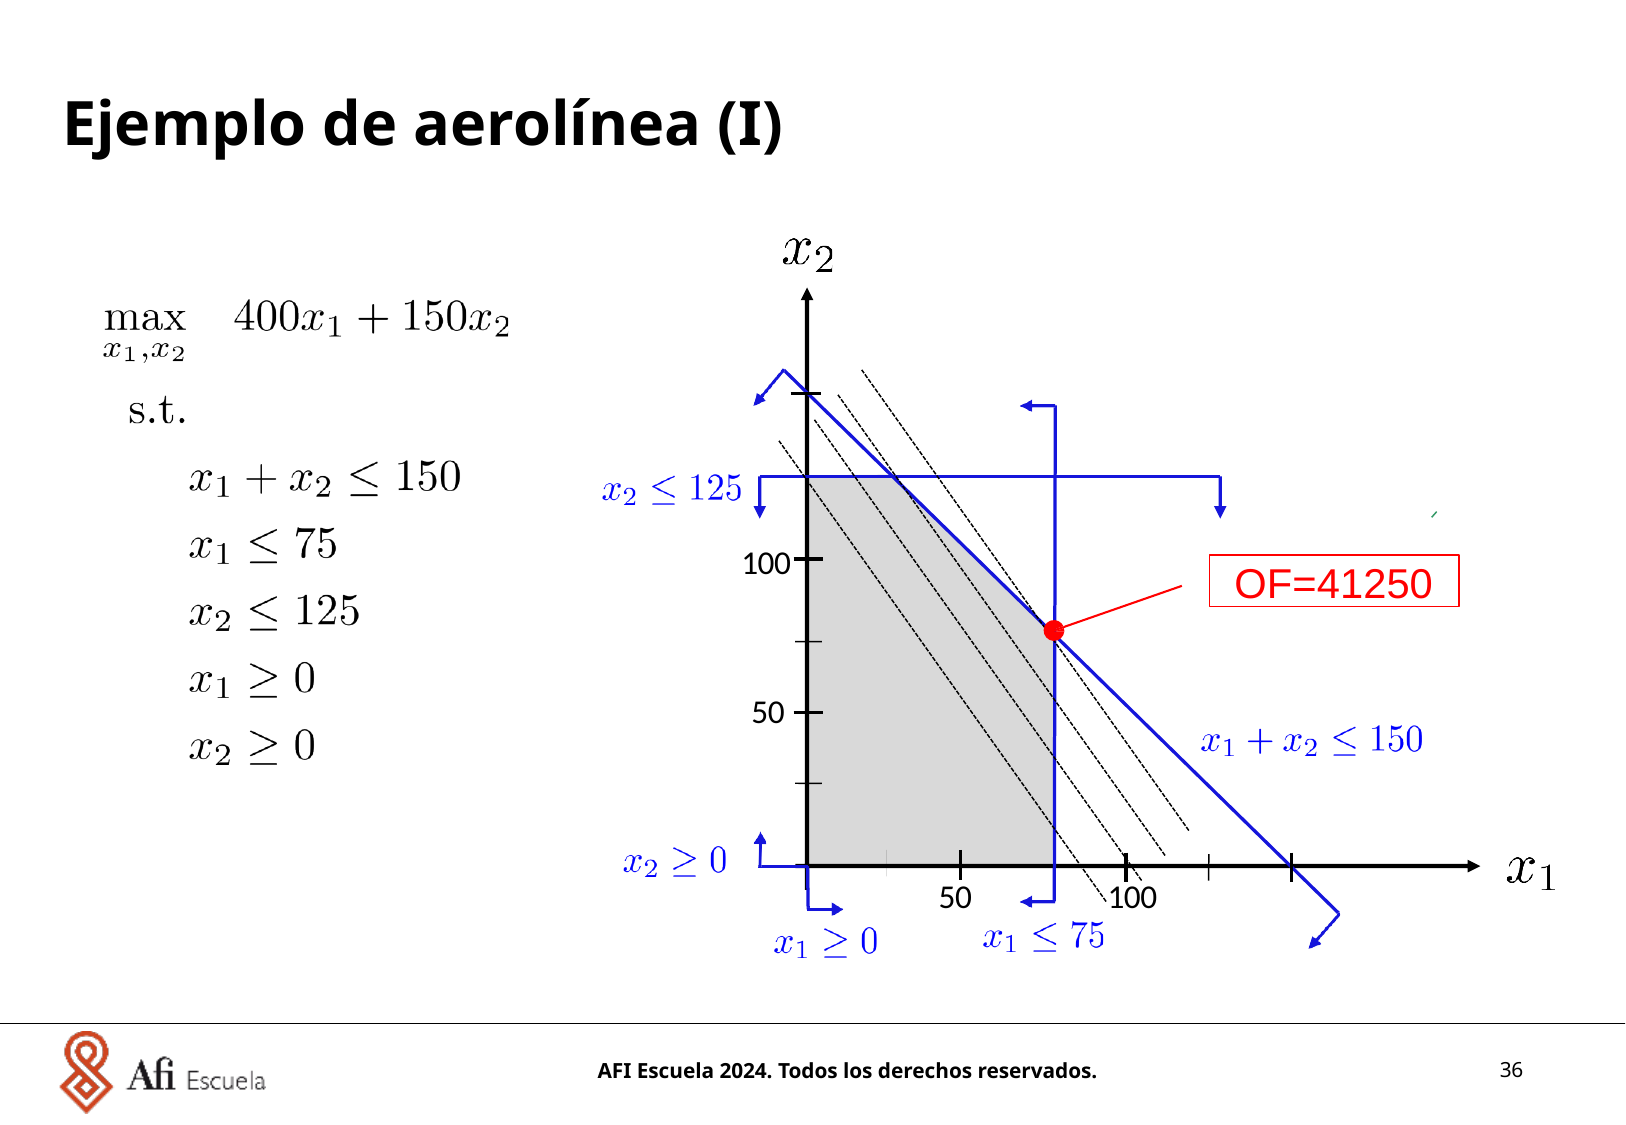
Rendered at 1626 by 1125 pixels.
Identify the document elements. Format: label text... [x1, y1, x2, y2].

text_box 100 [739, 538, 747, 581]
slide_number 36 [1367, 1049, 1539, 1092]
text_box [1506, 857, 1555, 890]
picture [59, 1031, 266, 1114]
footer AFI Escuela 2024. Todos los derechos reservados. [507, 1043, 1188, 1098]
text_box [777, 368, 1190, 903]
list Ejemplo de aerolínea (I) [47, 76, 1415, 172]
text_box [623, 846, 726, 877]
text_box [103, 299, 509, 765]
text_box [602, 474, 741, 505]
text_box [782, 238, 833, 272]
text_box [752, 287, 1481, 959]
